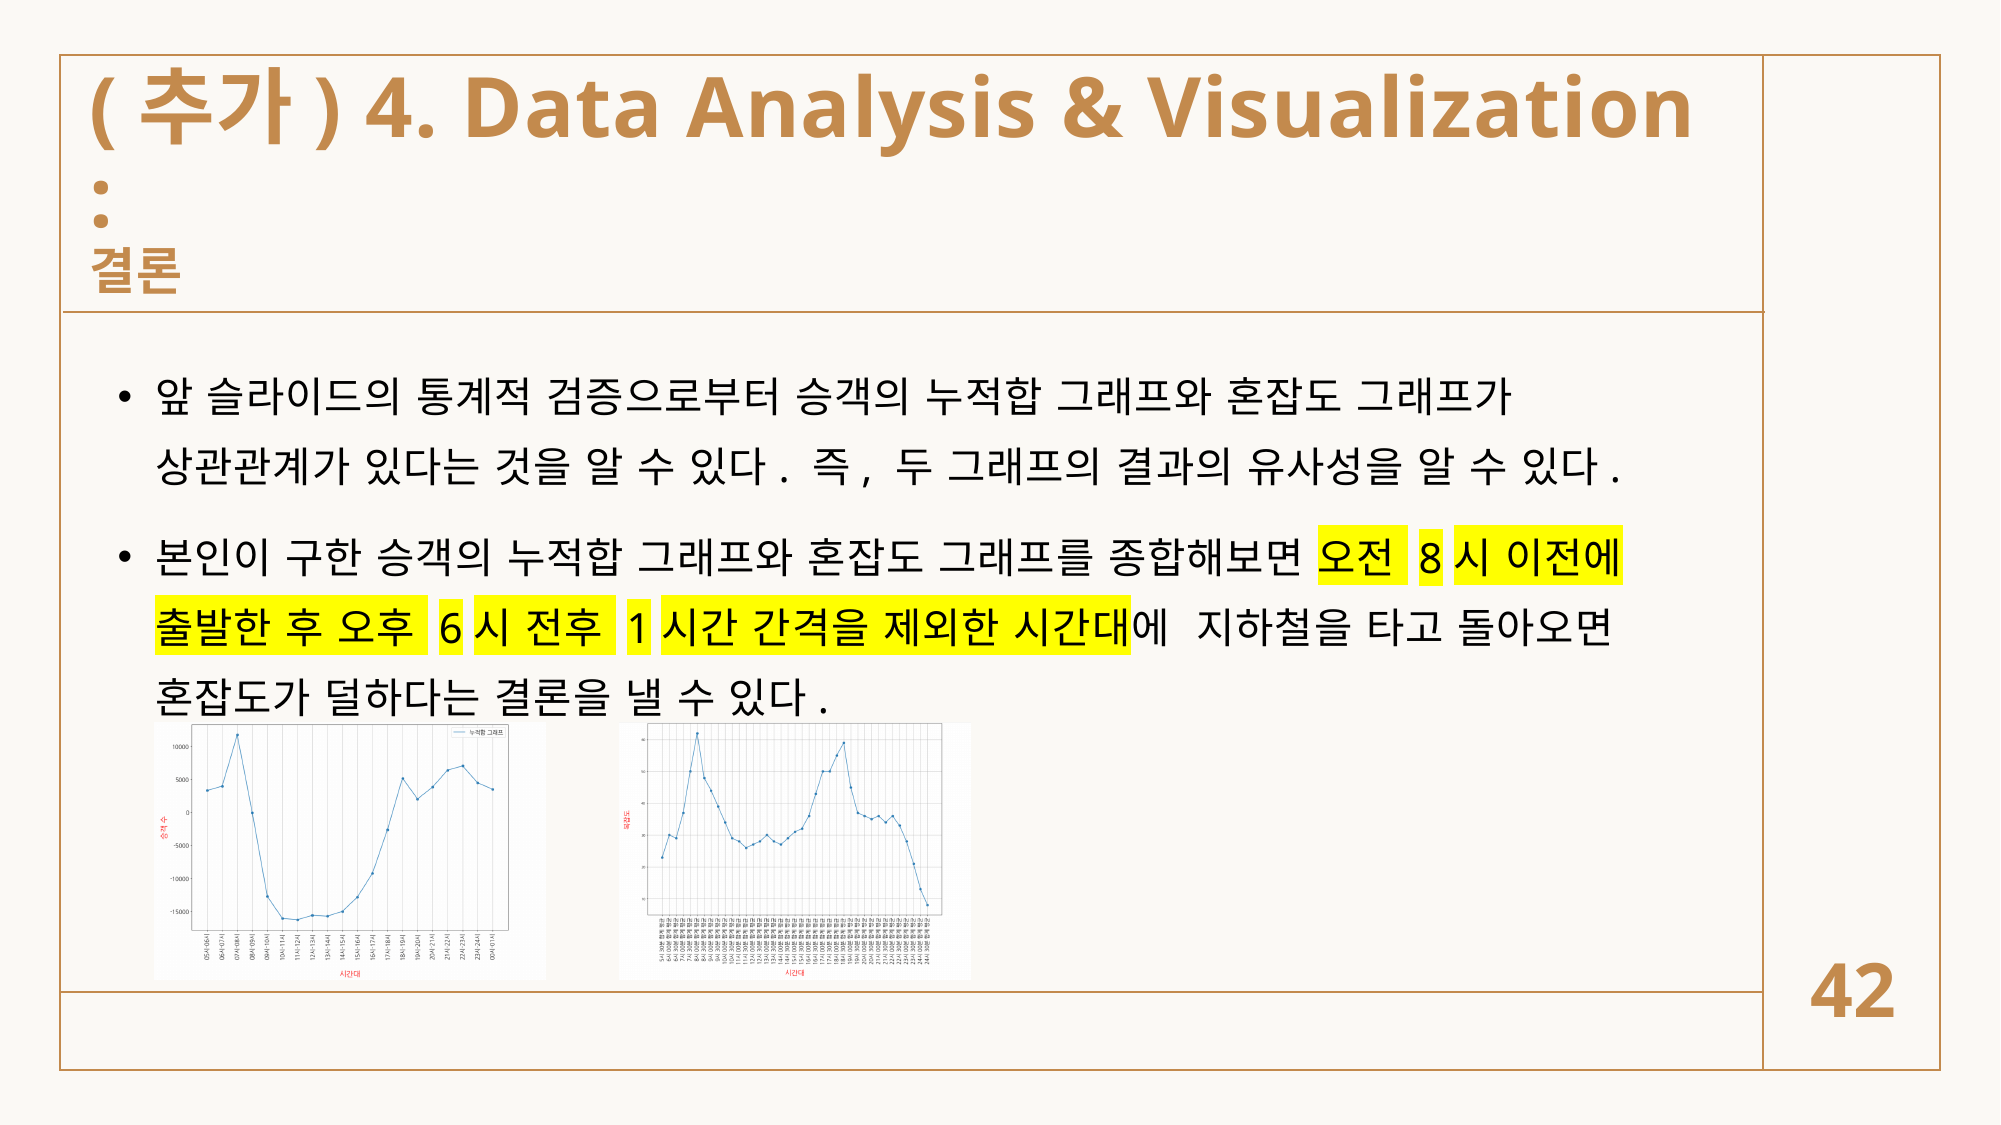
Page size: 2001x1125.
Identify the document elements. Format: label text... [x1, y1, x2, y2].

list 앞 슬라이드의 통계적 검증으로부터 승객의 누적합 그래프와 혼잡도 그래프가 상관관계가 있다는 것을 알 수 있다. 즉, 두 그래프의 결과의 유사성을 알 수 있다. 본인이 구한 승객의 누적합 그래프와 혼잡도 그래프를 종합해보면 오전 8시 이전에 출발한 후 오후 6시 전후 1시간 간격을 제외한 시간대에 지하철을 타고 돌아오면 혼잡도가 덜하다는 결론을 낼 수 있다. [99, 332, 1736, 931]
slide_number 42 [1775, 930, 1932, 1055]
picture [618, 722, 971, 980]
picture [154, 722, 546, 980]
title (추가) 4. Data Analysis & Visualization : 결론 [71, 79, 1736, 284]
